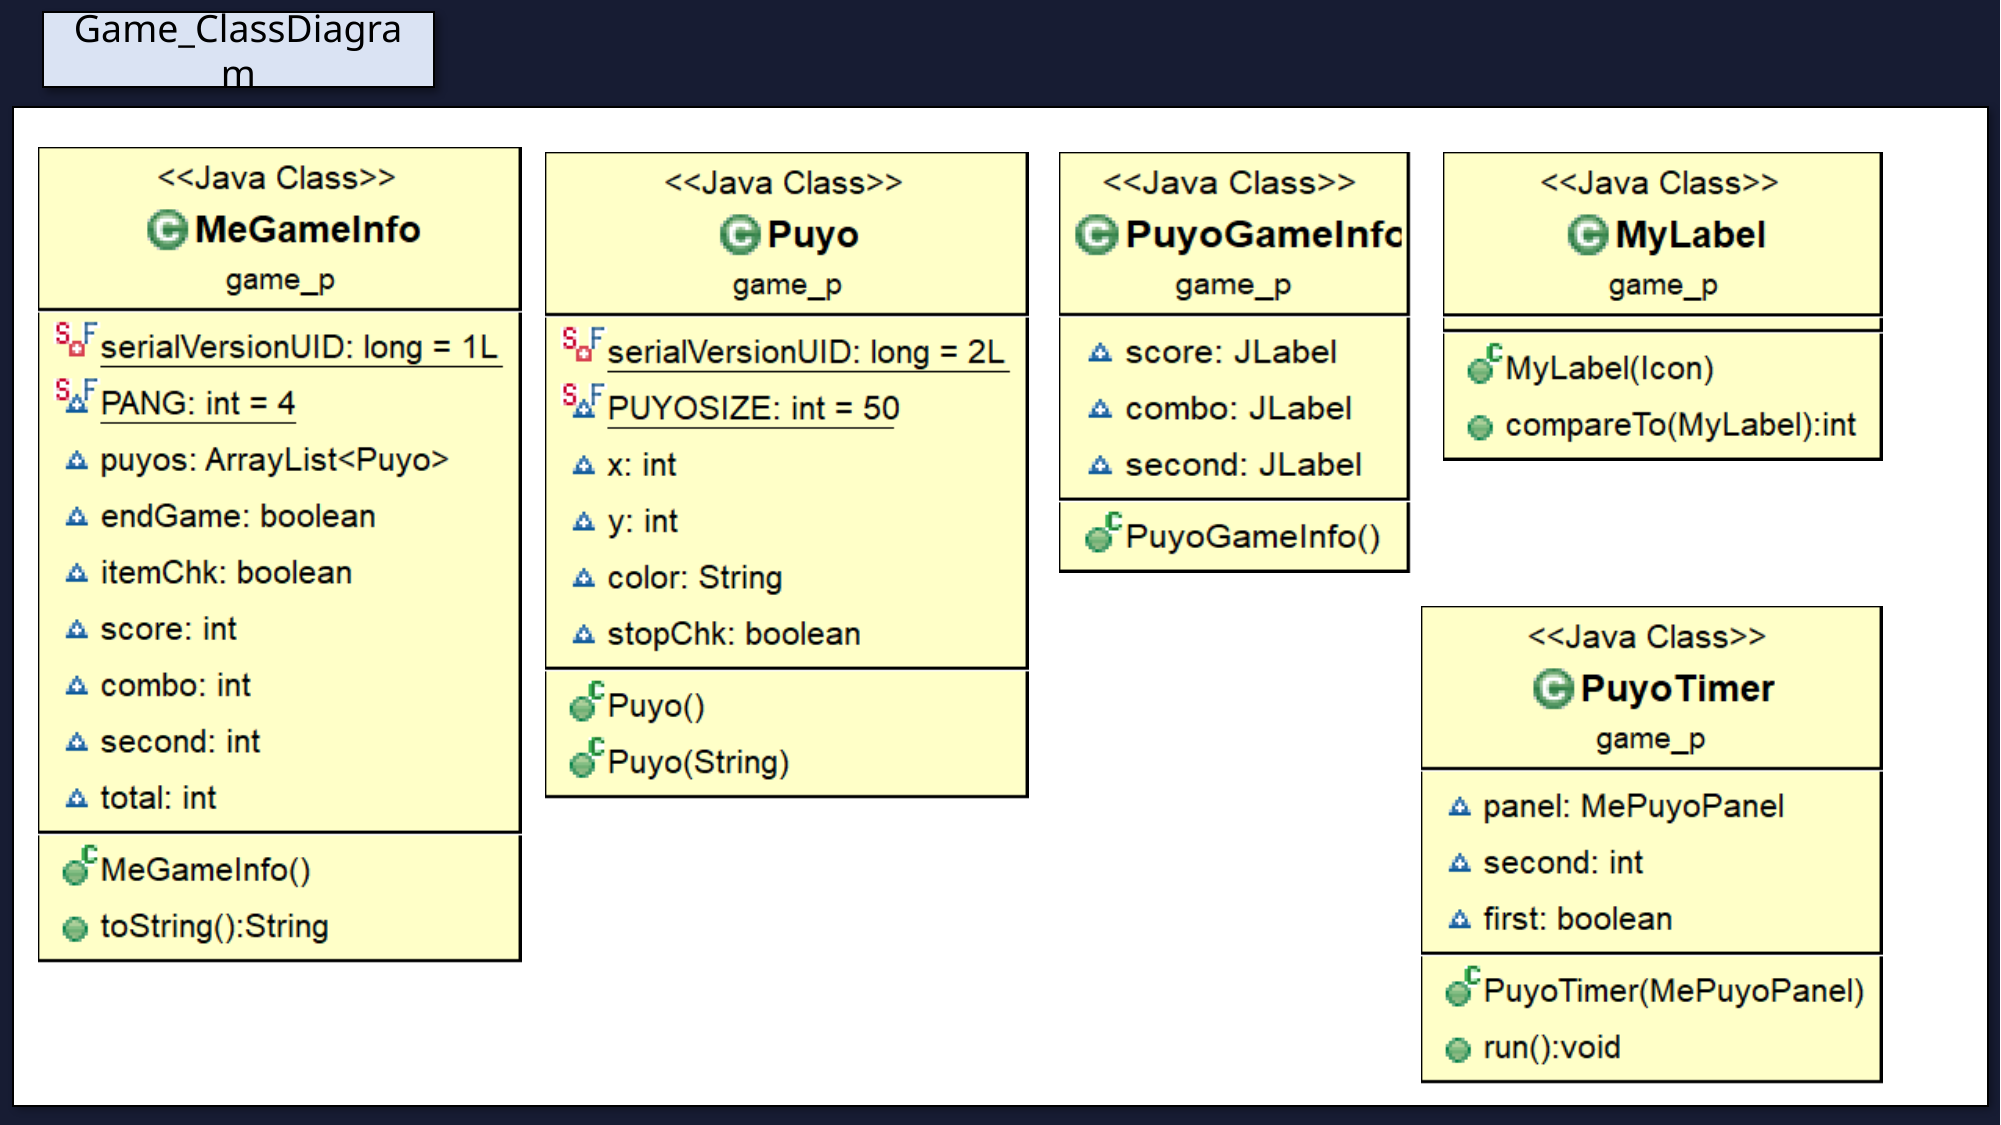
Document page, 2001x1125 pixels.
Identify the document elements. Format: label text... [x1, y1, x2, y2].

picture [1421, 606, 1883, 1085]
text_box [12, 106, 1989, 1107]
picture [1443, 152, 1883, 461]
text_box Game_ClassDiagram [42, 11, 435, 88]
picture [38, 147, 522, 964]
picture [1059, 152, 1412, 573]
picture [545, 152, 1029, 800]
